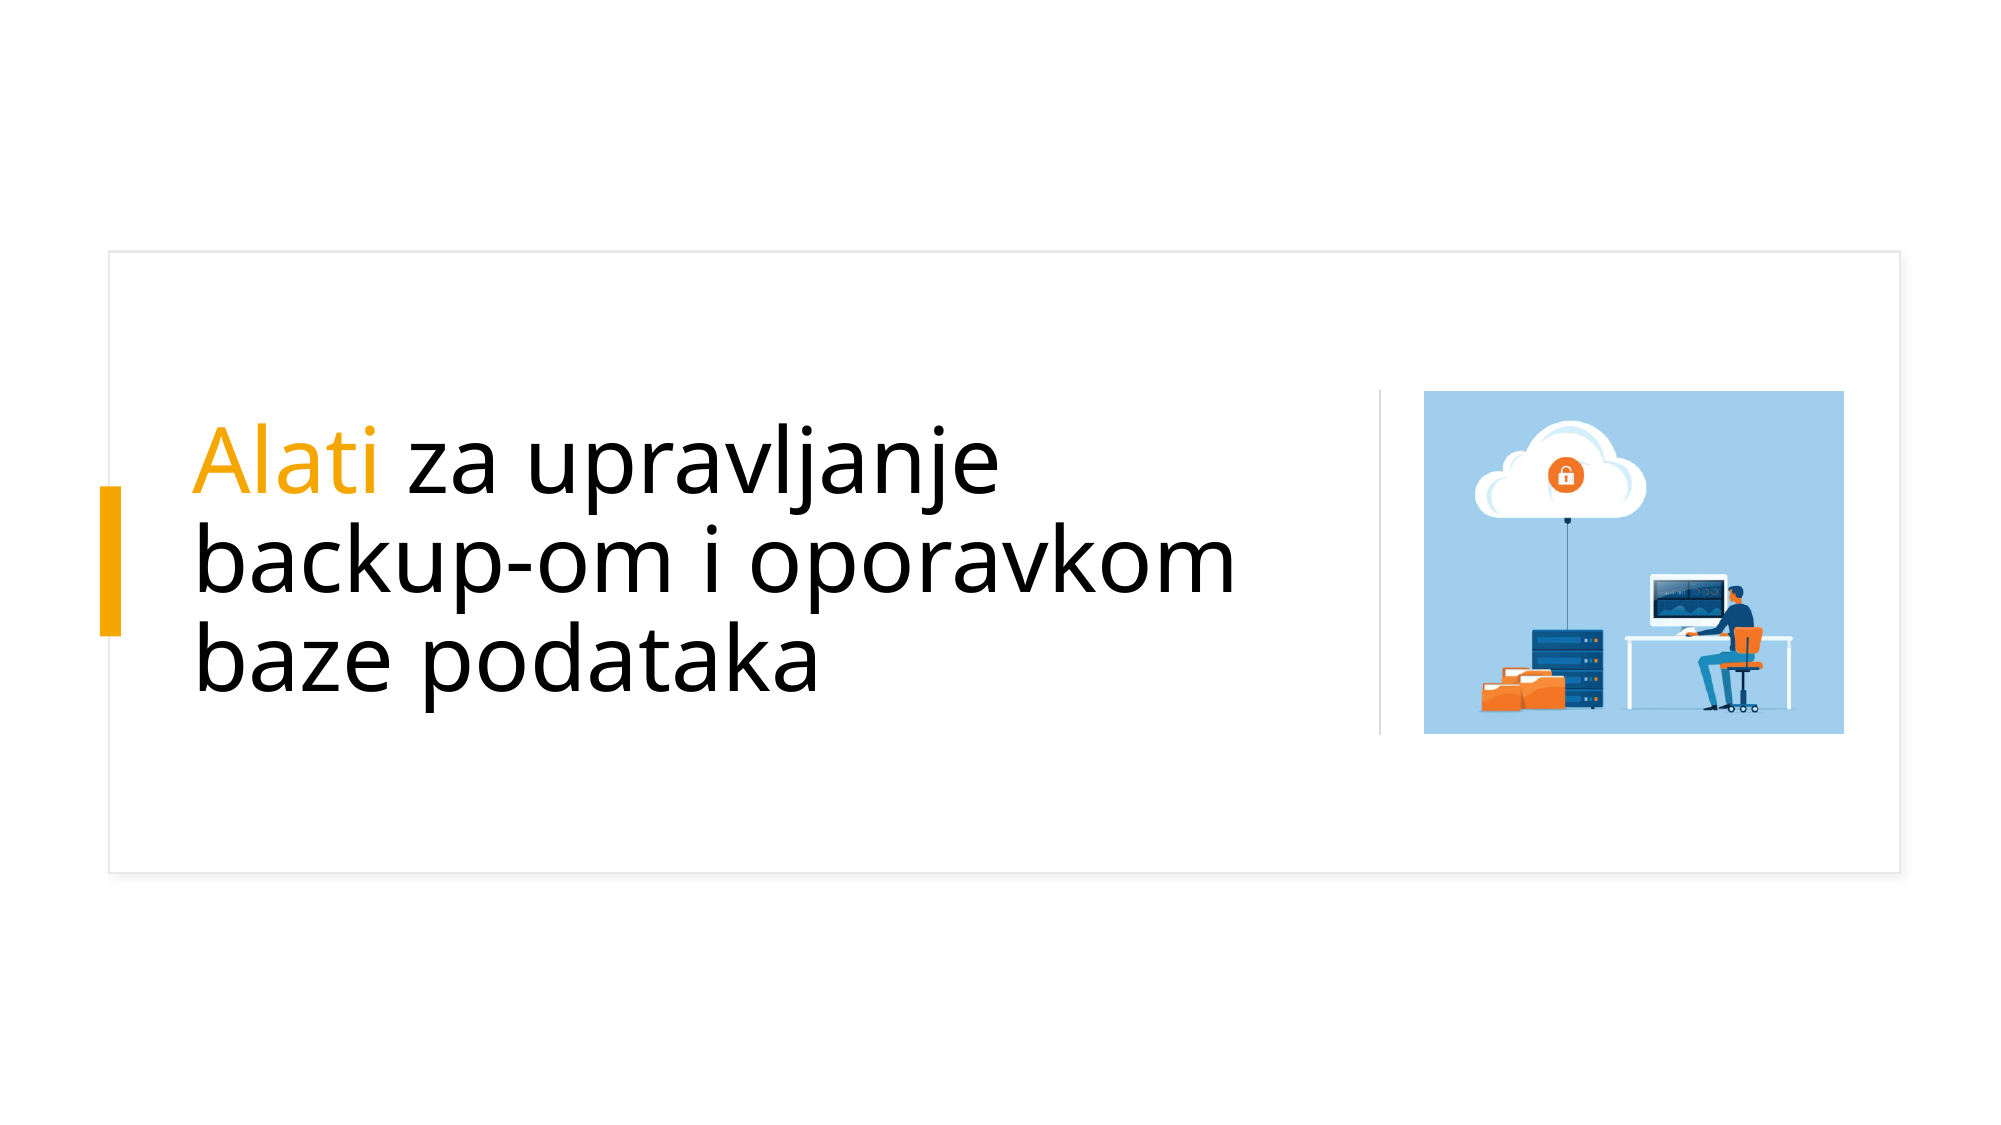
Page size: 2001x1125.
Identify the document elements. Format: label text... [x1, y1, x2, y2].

title Alati za upravljanje backup-om i oporavkom baze podataka [176, 318, 1328, 809]
picture [1424, 390, 1844, 734]
